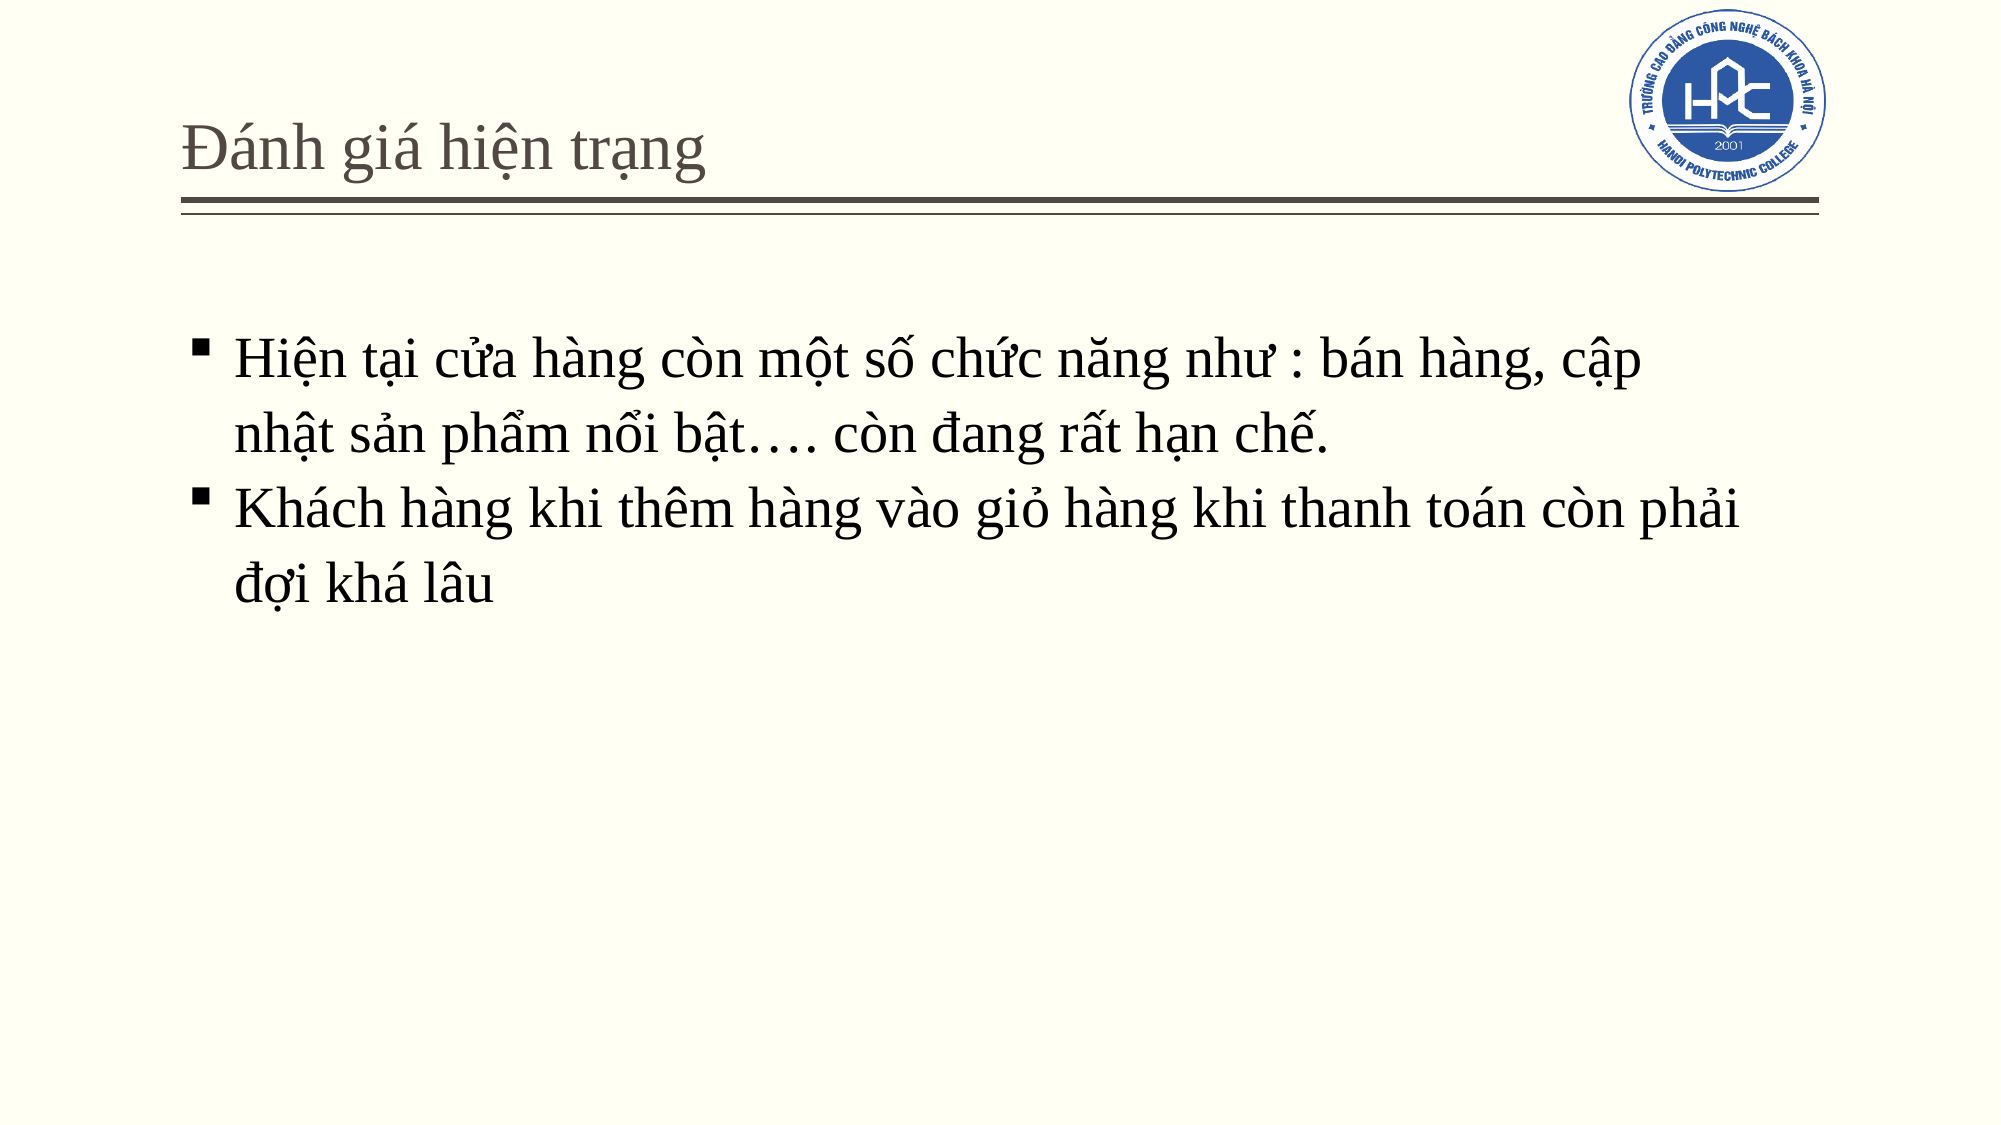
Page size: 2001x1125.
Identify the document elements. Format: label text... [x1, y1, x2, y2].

title Đánh giá hiện trạng [179, 100, 1288, 291]
text_box Hiện tại cửa hàng còn một số chức năng như : bán hàng, cập nhật sản phẩm nổi bật…. còn đang rất hạn chế. Khách hàng khi thêm hàng vào giỏ hàng khi thanh toán còn phải đợi khá lâu [112, 312, 1746, 691]
picture [1628, 9, 1826, 192]
